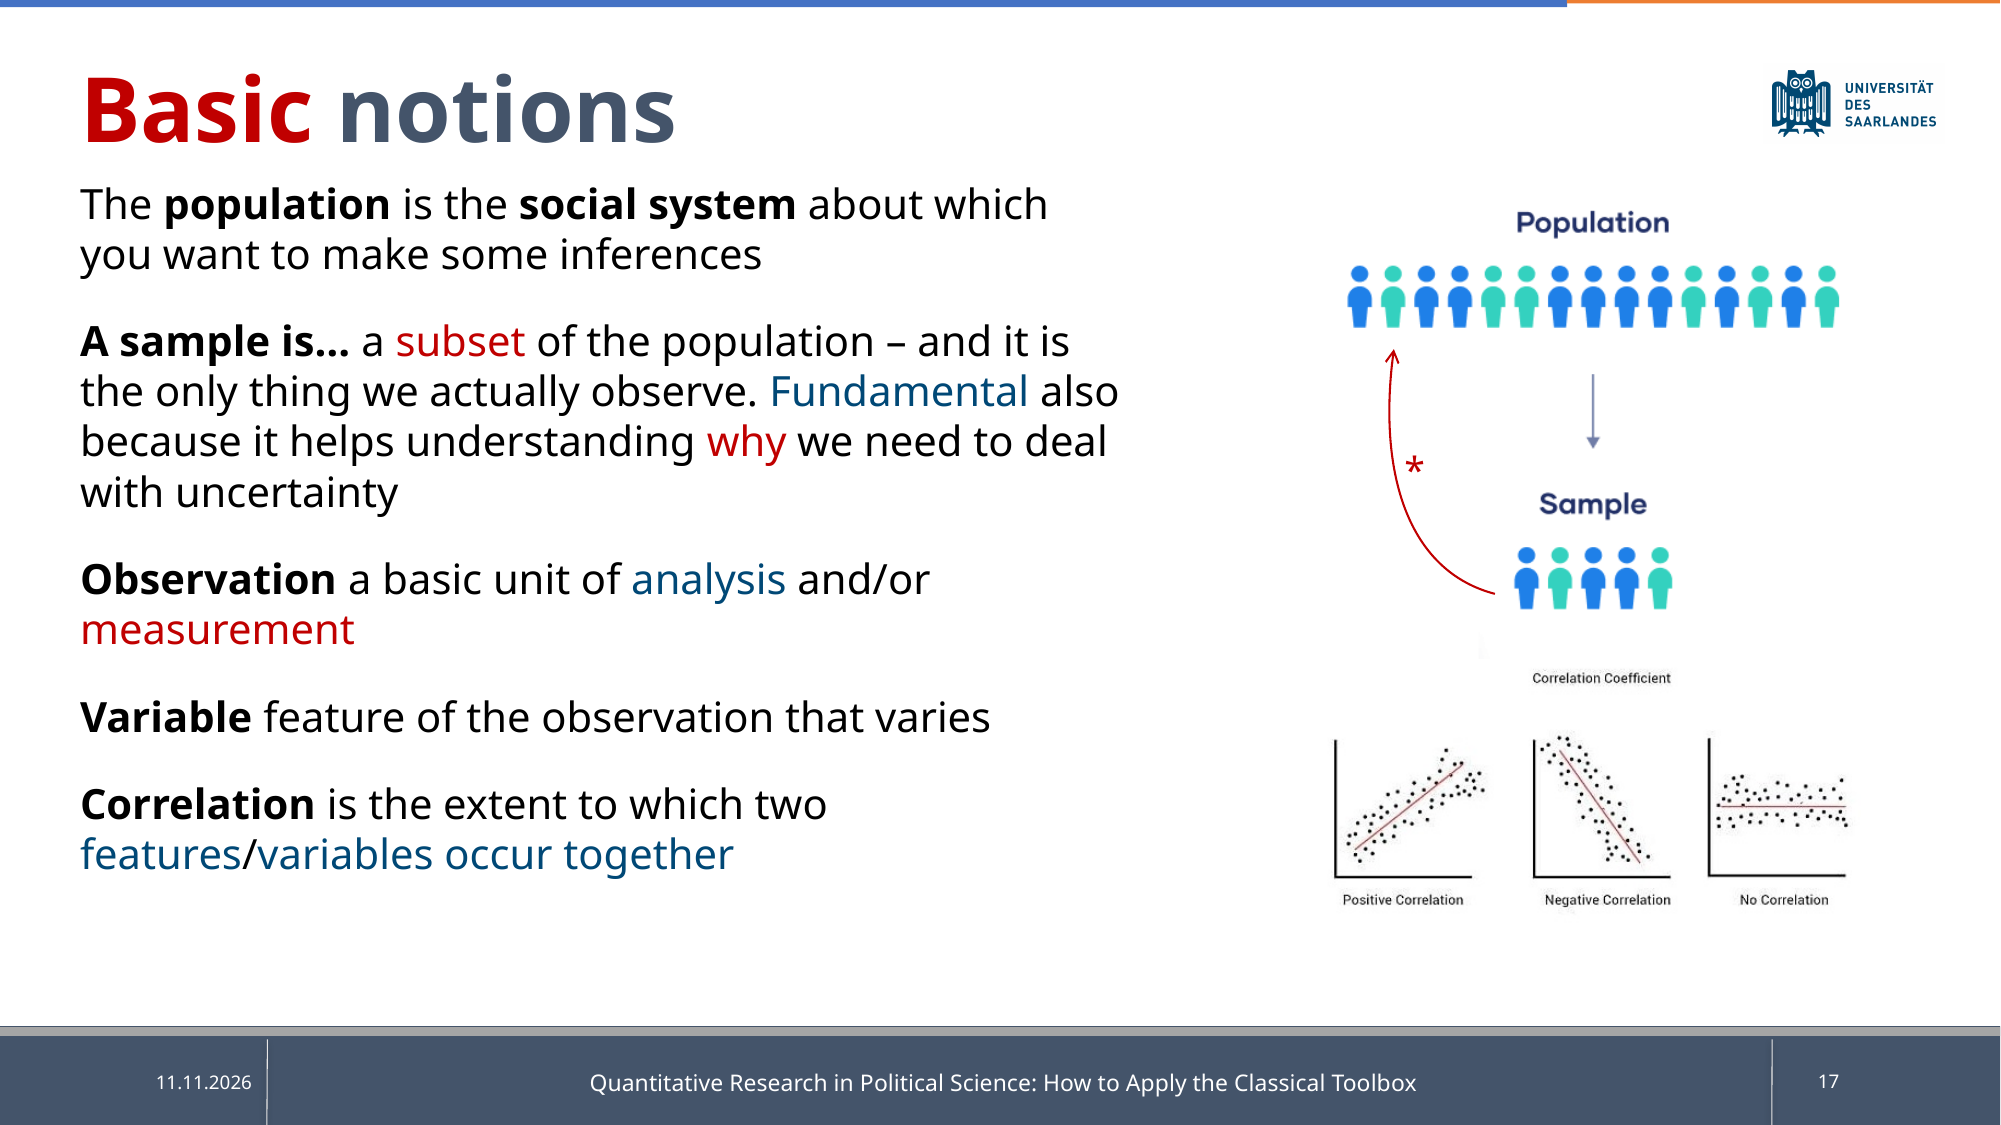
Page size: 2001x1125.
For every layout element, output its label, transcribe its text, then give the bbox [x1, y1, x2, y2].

footer Quantitative Research in Political Science: How to Apply the Classical Toolbox [1137, 1052, 1741, 1113]
slide_number 17 [1803, 1052, 2000, 1113]
text_box Basic notions [65, 57, 1520, 170]
text_box The population is the social system about which you want to make some inferences A sample is… a subset of the population – and it is the only thing we actually observe. Fundamental also because it helps understanding why we need to deal with uncertainty Observation a basic unit of analysis and/or measurement Variable feature of the observation that varies Correlation is the extent to which two features/variables occur together [65, 170, 1137, 1125]
picture [1763, 63, 1945, 144]
picture [1301, 161, 1884, 931]
